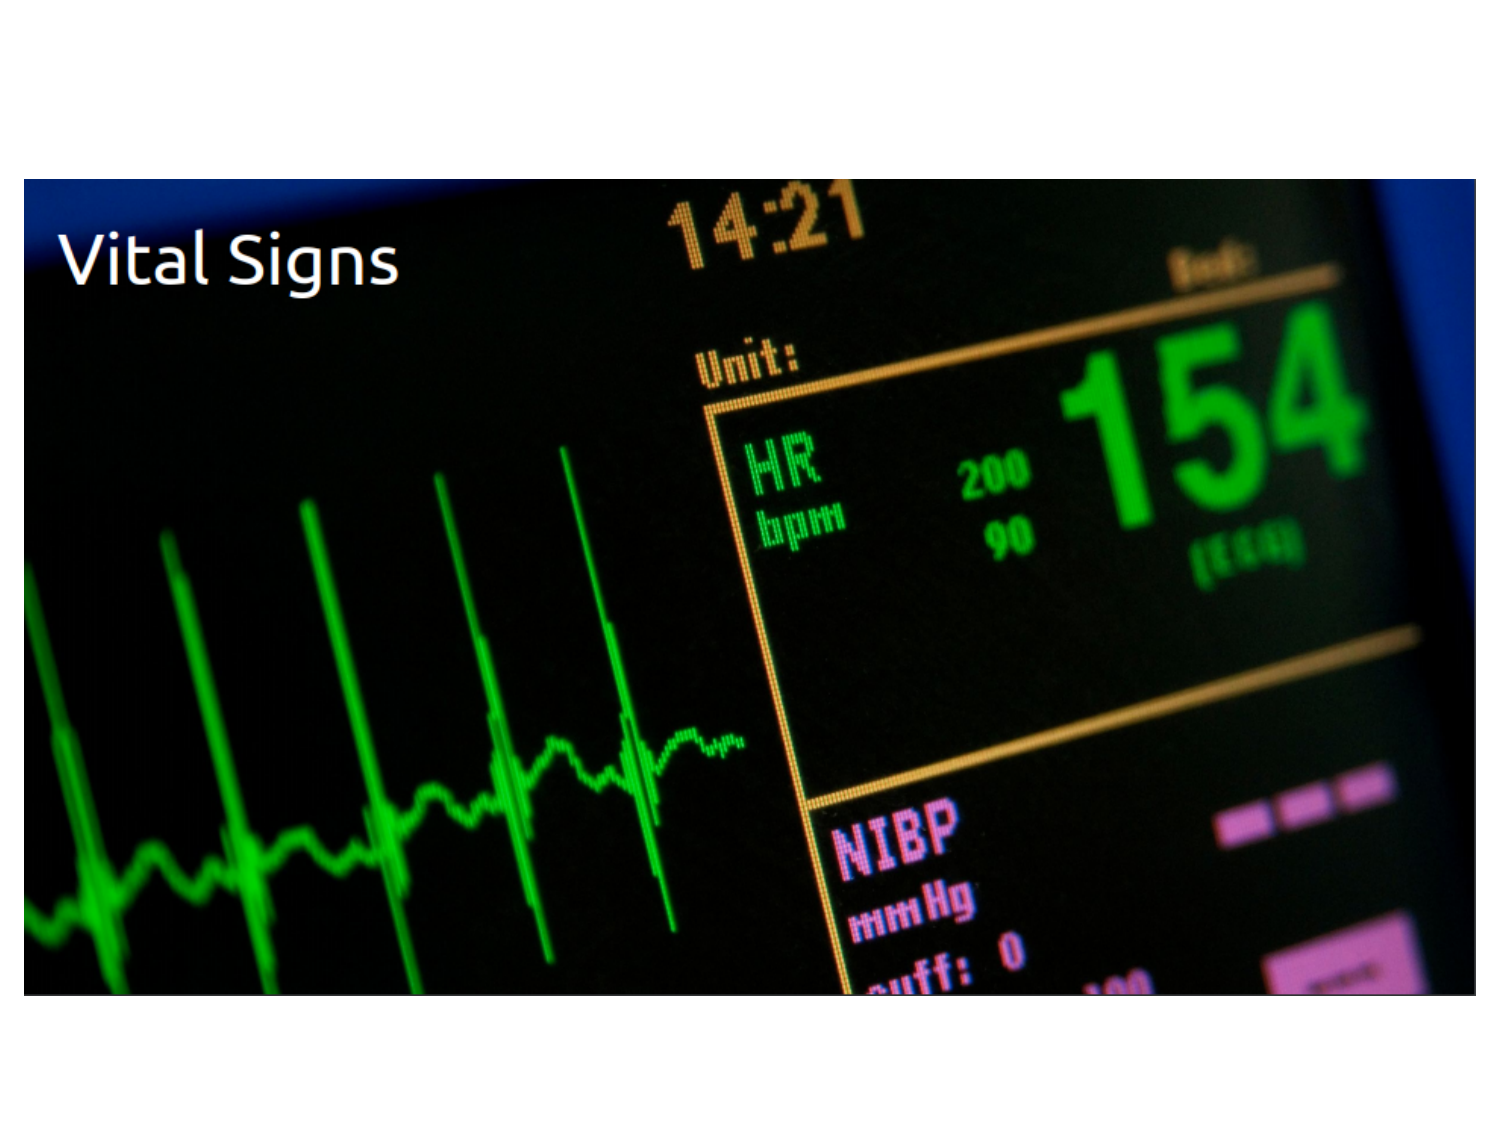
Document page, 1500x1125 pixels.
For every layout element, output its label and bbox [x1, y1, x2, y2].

picture [23, 178, 1476, 996]
